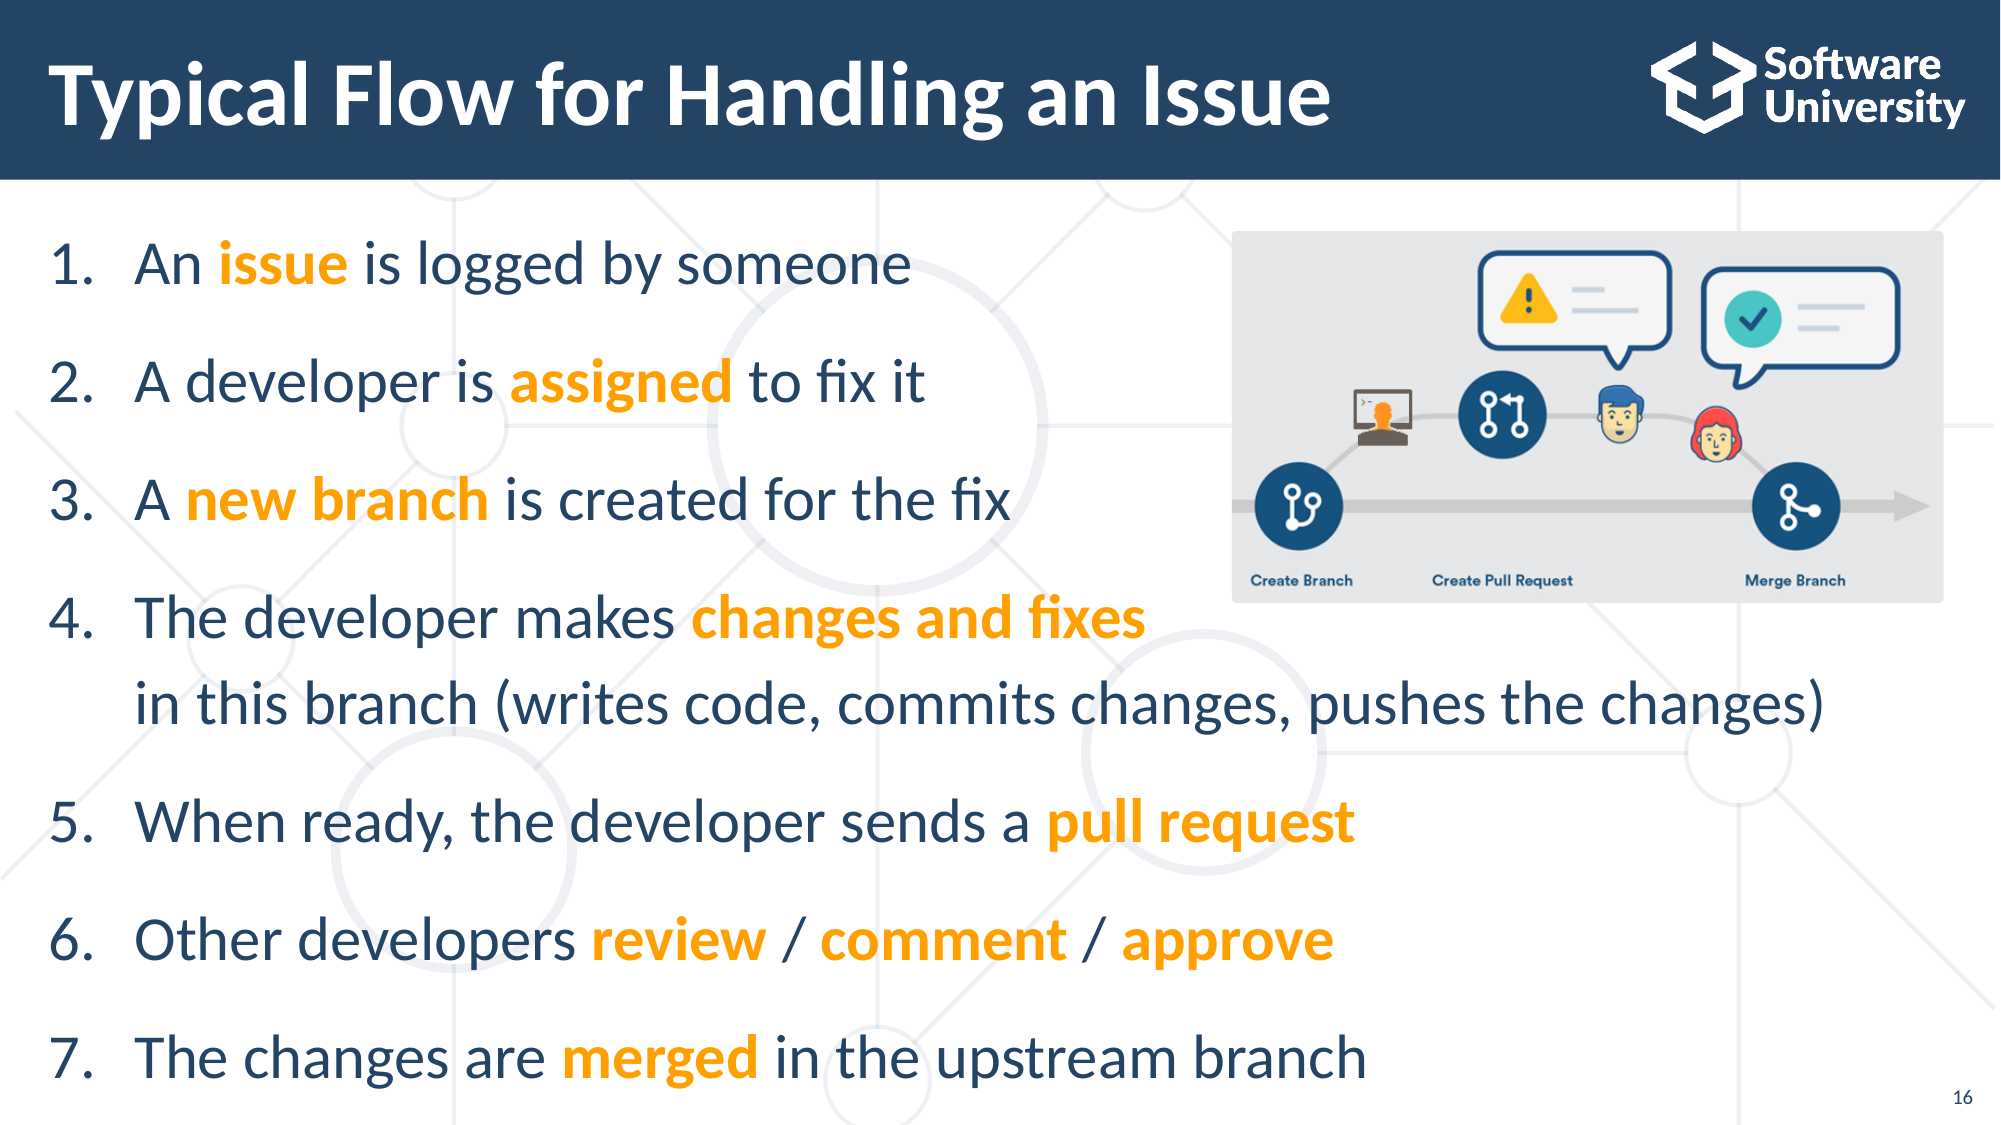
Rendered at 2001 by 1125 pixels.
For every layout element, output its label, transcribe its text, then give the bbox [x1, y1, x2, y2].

picture [1231, 230, 1944, 604]
picture [1651, 41, 1966, 134]
list An issue is logged by someone A developer is assigned to fix it А new branch is created for the fix The developer makes changes and fixes in this branch (writes code, commits changes, pushes the changes) When ready, the developer sends a pull request Other developers review / comment / approve The changes are merged in the upstream branch [31, 204, 1970, 1100]
title Typical Flow for Handling an Issue [31, 16, 1625, 162]
slide_number 16 [1927, 1067, 1989, 1117]
